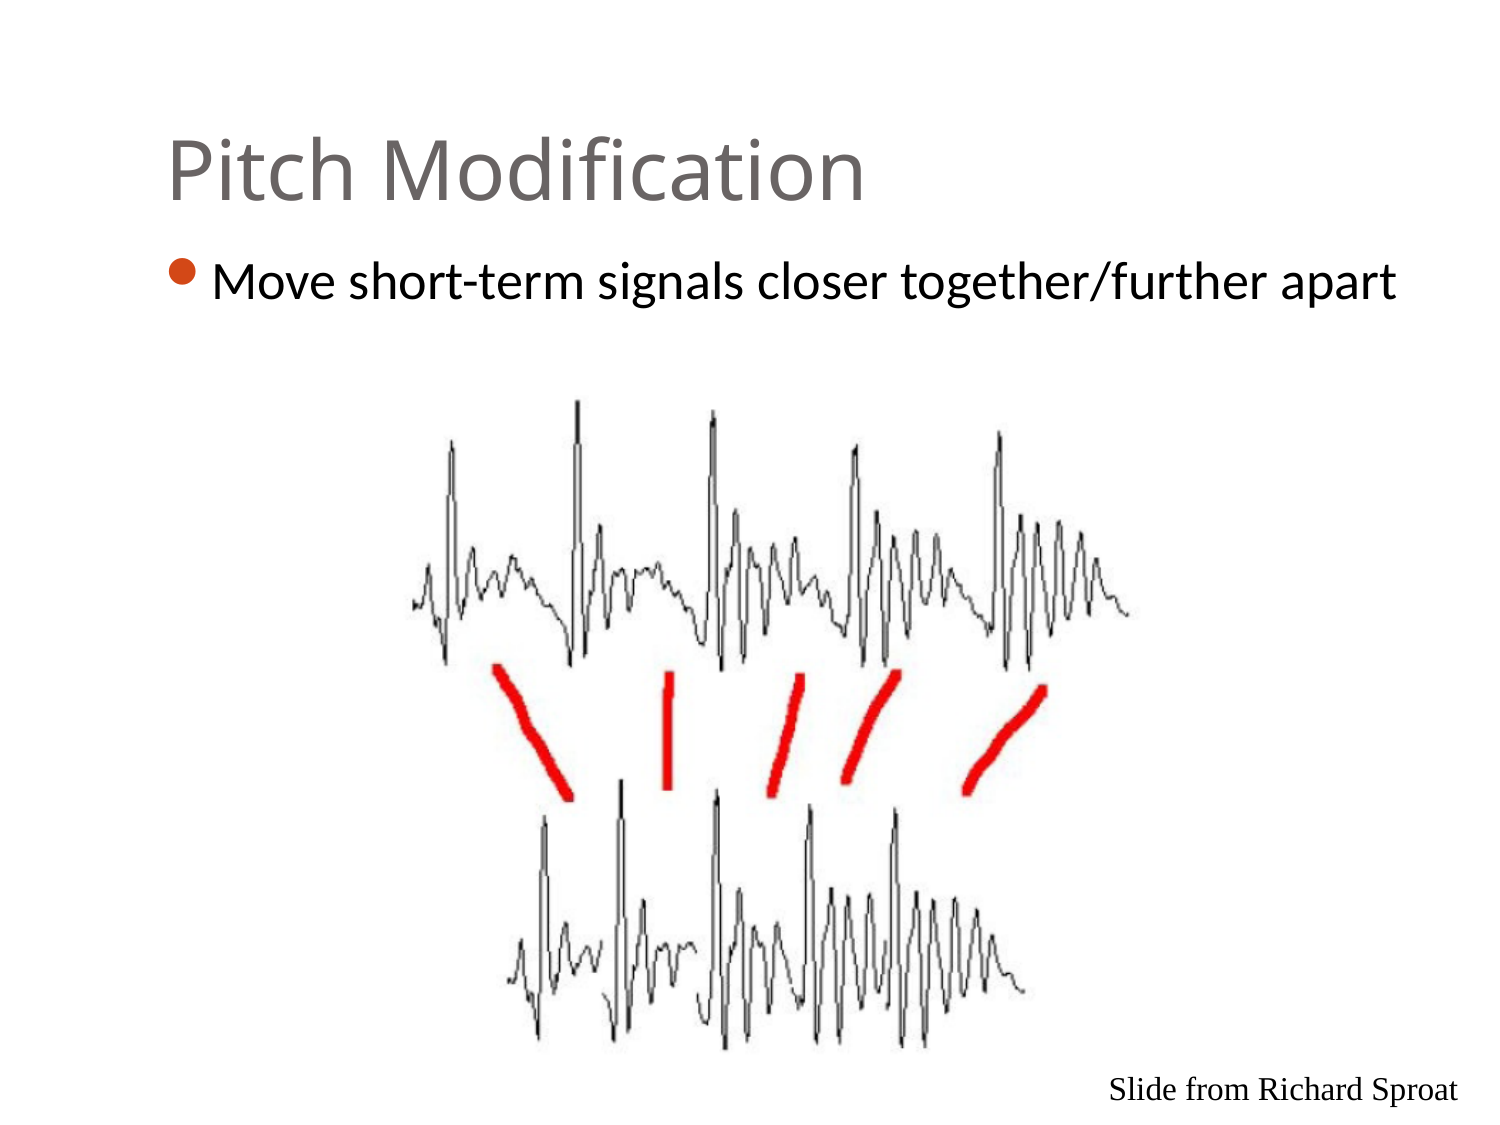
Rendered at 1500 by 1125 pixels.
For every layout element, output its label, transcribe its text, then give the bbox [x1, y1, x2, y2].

text_box Slide from Richard Sproat [1093, 1060, 1474, 1115]
list Move short-term signals closer together/further apart [149, 237, 1426, 988]
title Pitch Modification [149, 44, 1426, 233]
picture [387, 387, 1185, 1074]
